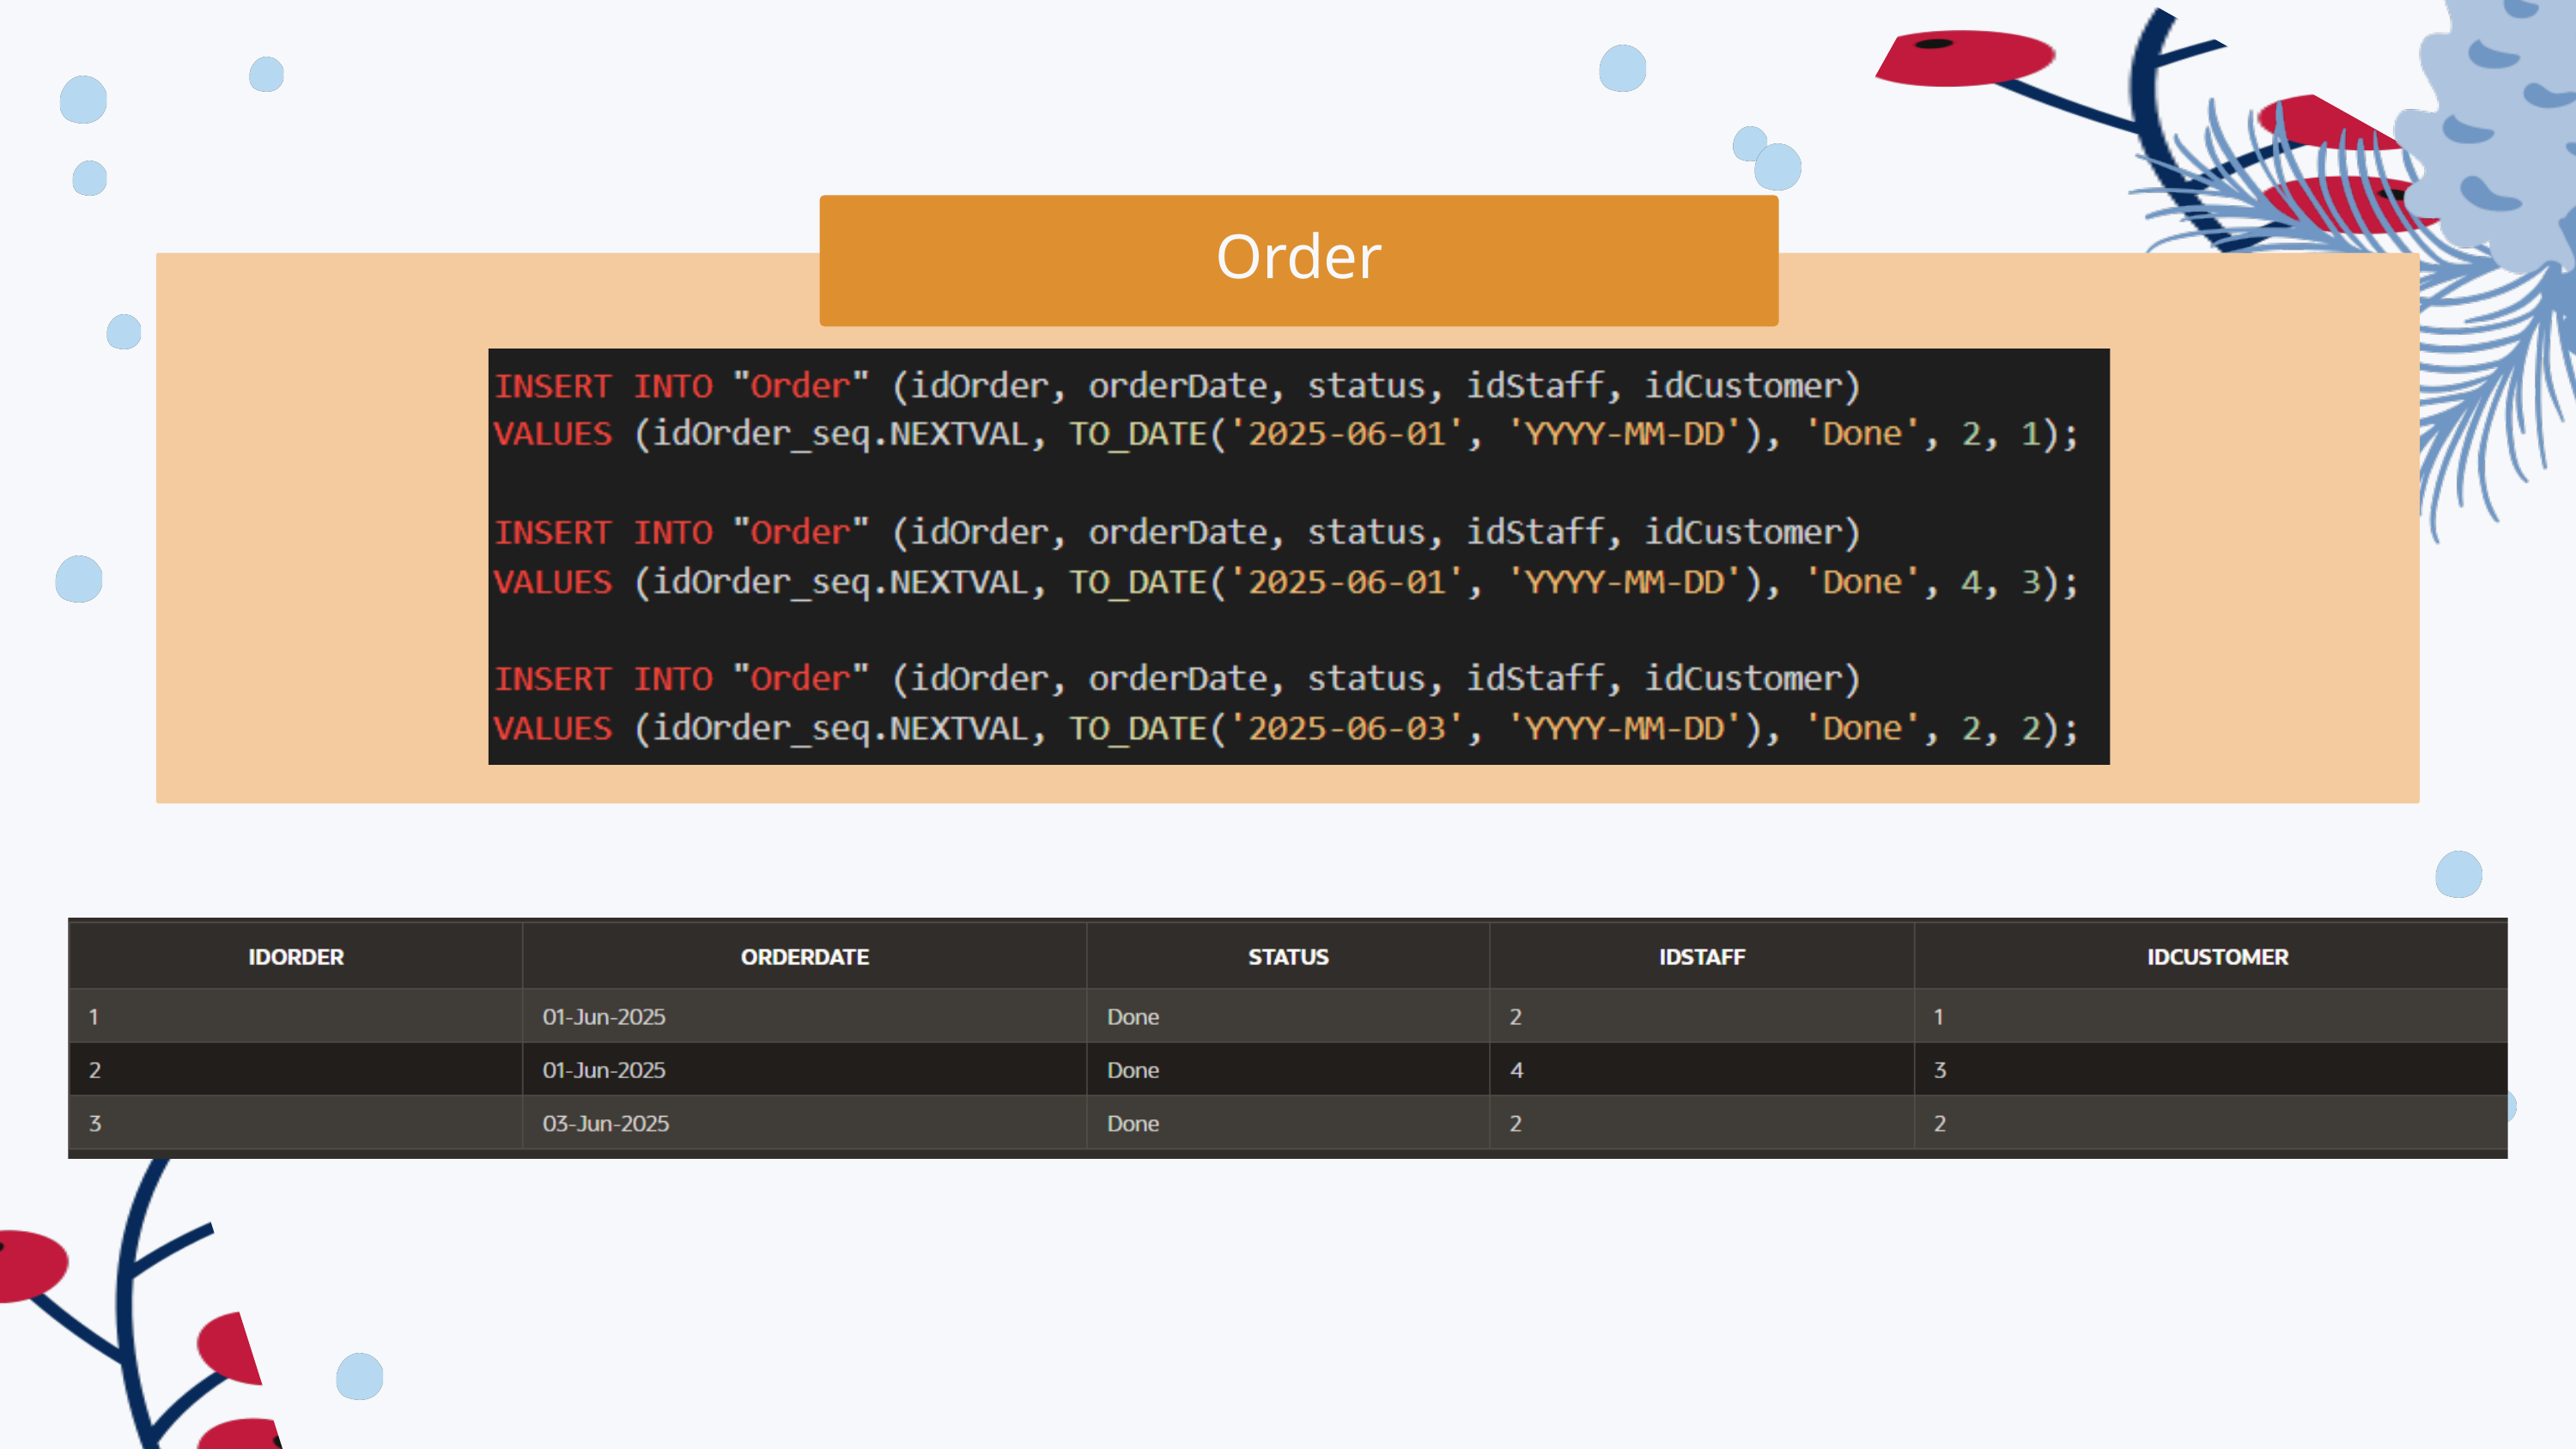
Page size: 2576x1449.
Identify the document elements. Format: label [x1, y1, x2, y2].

text_box [1861, 0, 2128, 251]
text_box [72, 161, 107, 196]
text_box [2508, 1088, 2517, 1124]
text_box [0, 1095, 283, 1449]
text_box [2128, 0, 2576, 579]
text_box [1754, 143, 1801, 191]
text_box [249, 57, 284, 92]
text_box [1733, 126, 1768, 161]
text_box [55, 555, 103, 603]
text_box [819, 195, 1779, 327]
text_box [59, 76, 107, 124]
text_box [336, 1353, 384, 1401]
text_box [155, 252, 2421, 804]
text_box [2435, 851, 2483, 898]
text_box [68, 918, 2508, 1159]
text_box [106, 314, 142, 349]
text_box [1599, 45, 1647, 92]
